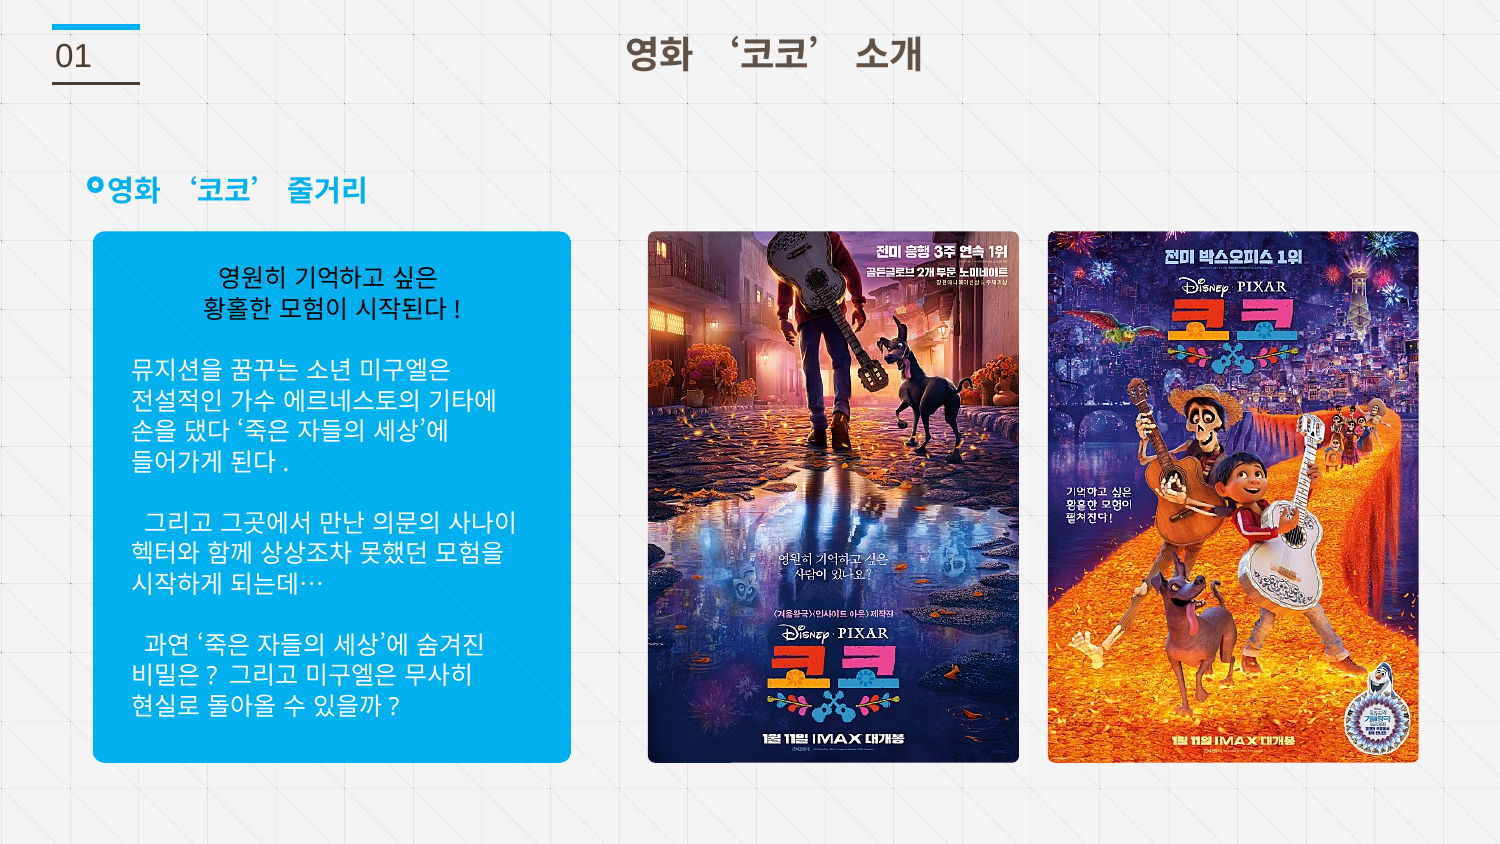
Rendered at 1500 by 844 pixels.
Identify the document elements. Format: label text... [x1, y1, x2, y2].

text_box [87, 176, 104, 193]
text_box 01 [40, 11, 122, 97]
text_box 영화 ‘코코’ 줄거리 [75, 146, 606, 206]
text_box 영원히 기억하고 싶은 황홀한 모험이 시작된다! 뮤지션을 꿈꾸는 소년 미구엘은 전설적인 가수 에르네스토의 기타에 손을 댔다 ‘죽은 자들의 세상’에 들어가게 된다. 그리고 그곳에서 만난 의문의 사나이 헥터와 함께 상상조차 못했던 모험을 시작하게 되는데… 과연 ‘죽은 자들의 세상’에 숨겨진 비밀은? 그리고 미구엘은 무사히 현실로 돌아올 수 있을까? [90, 229, 574, 765]
picture [0, 0, 1500, 844]
title 영화 ‘코코’ 소개 [148, 11, 1402, 97]
